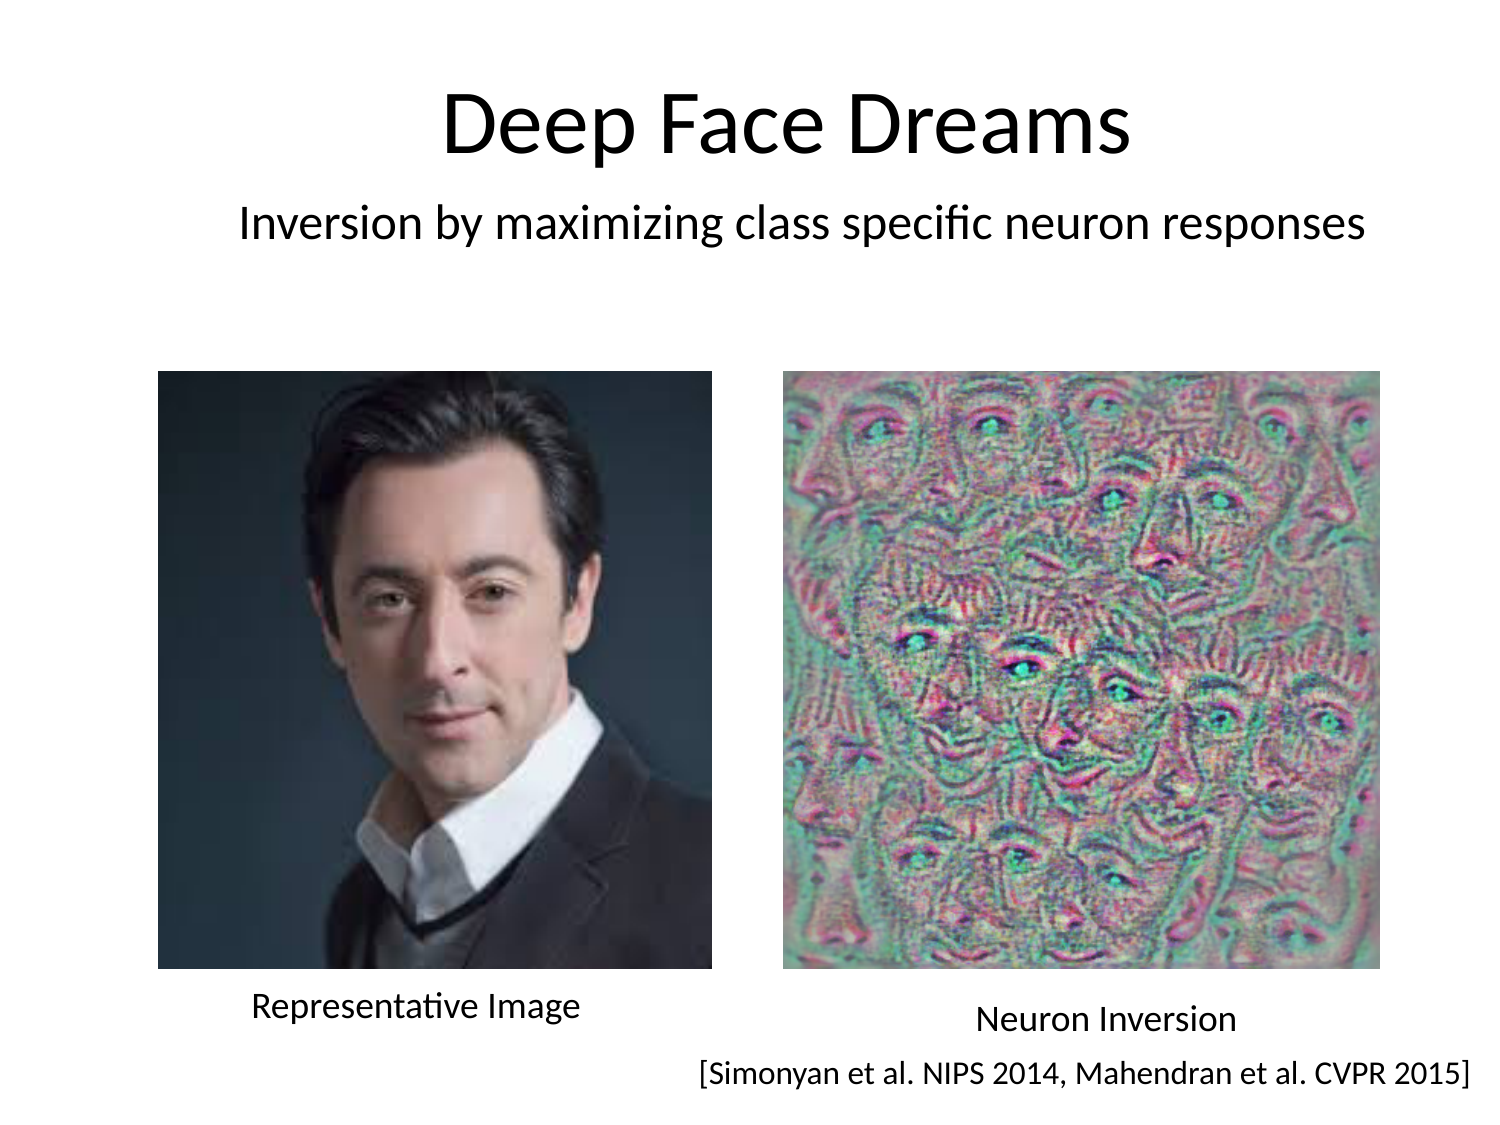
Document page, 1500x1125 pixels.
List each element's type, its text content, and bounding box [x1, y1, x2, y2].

text_box [Simonyan et al. NIPS 2014, Mahendran et al. CVPR 2015] [18, 1020, 1500, 1121]
text_box Neuron Inversion [960, 986, 1253, 1047]
picture [782, 371, 1380, 969]
picture [158, 371, 712, 969]
text_box Inversion by maximizing class specific neuron responses [223, 182, 1500, 258]
text_box Representative Image [236, 977, 597, 1034]
title Deep Face Dreams [37, 0, 1500, 238]
